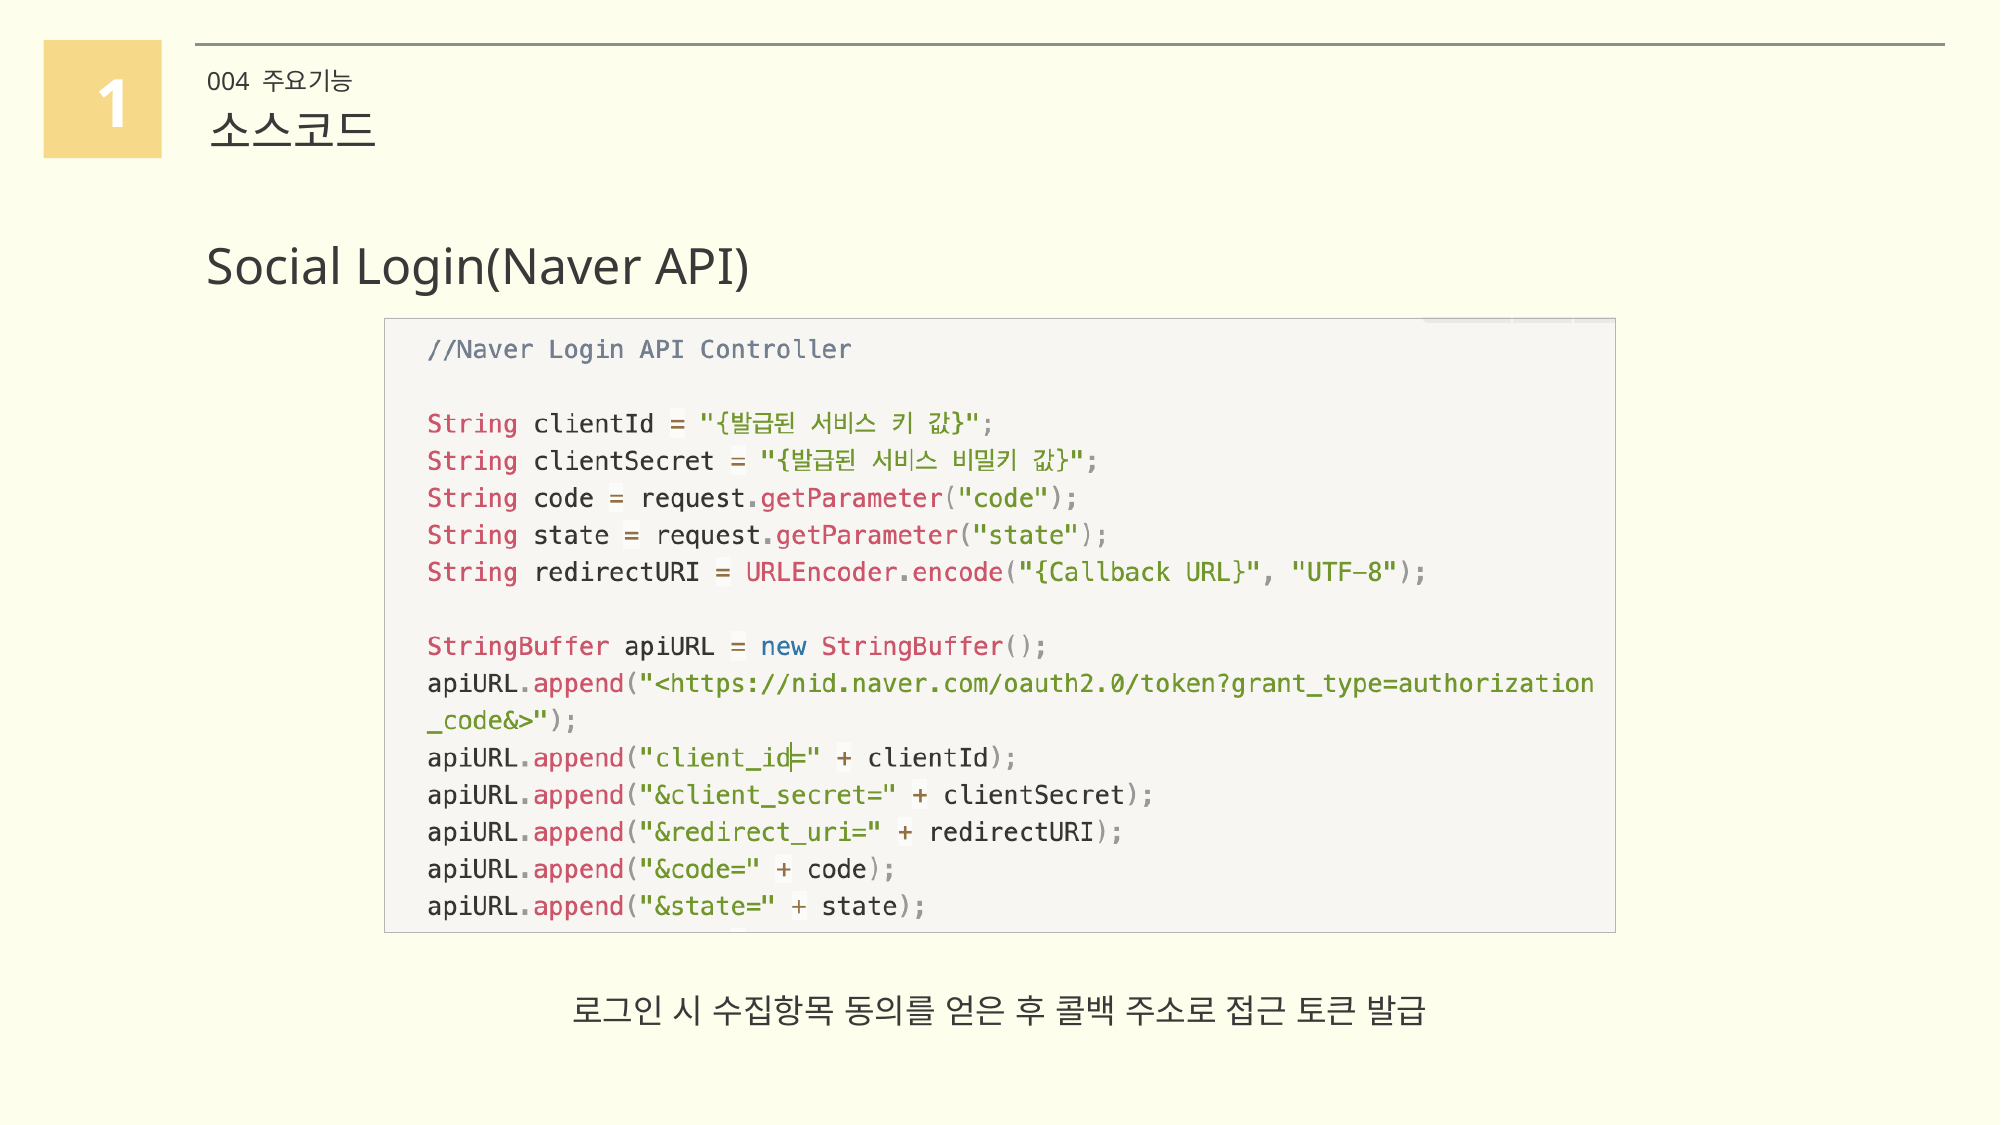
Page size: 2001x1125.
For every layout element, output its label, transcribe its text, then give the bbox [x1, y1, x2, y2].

picture [384, 317, 1616, 933]
text_box 로그인 시 수집항목 동의를 얻은 후 콜백 주소로 접근 토큰 발급 [557, 974, 1443, 1038]
text_box Social Login(Naver API) [191, 227, 765, 303]
text_box 1 [80, 52, 123, 148]
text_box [194, 57, 392, 167]
text_box [42, 39, 163, 159]
